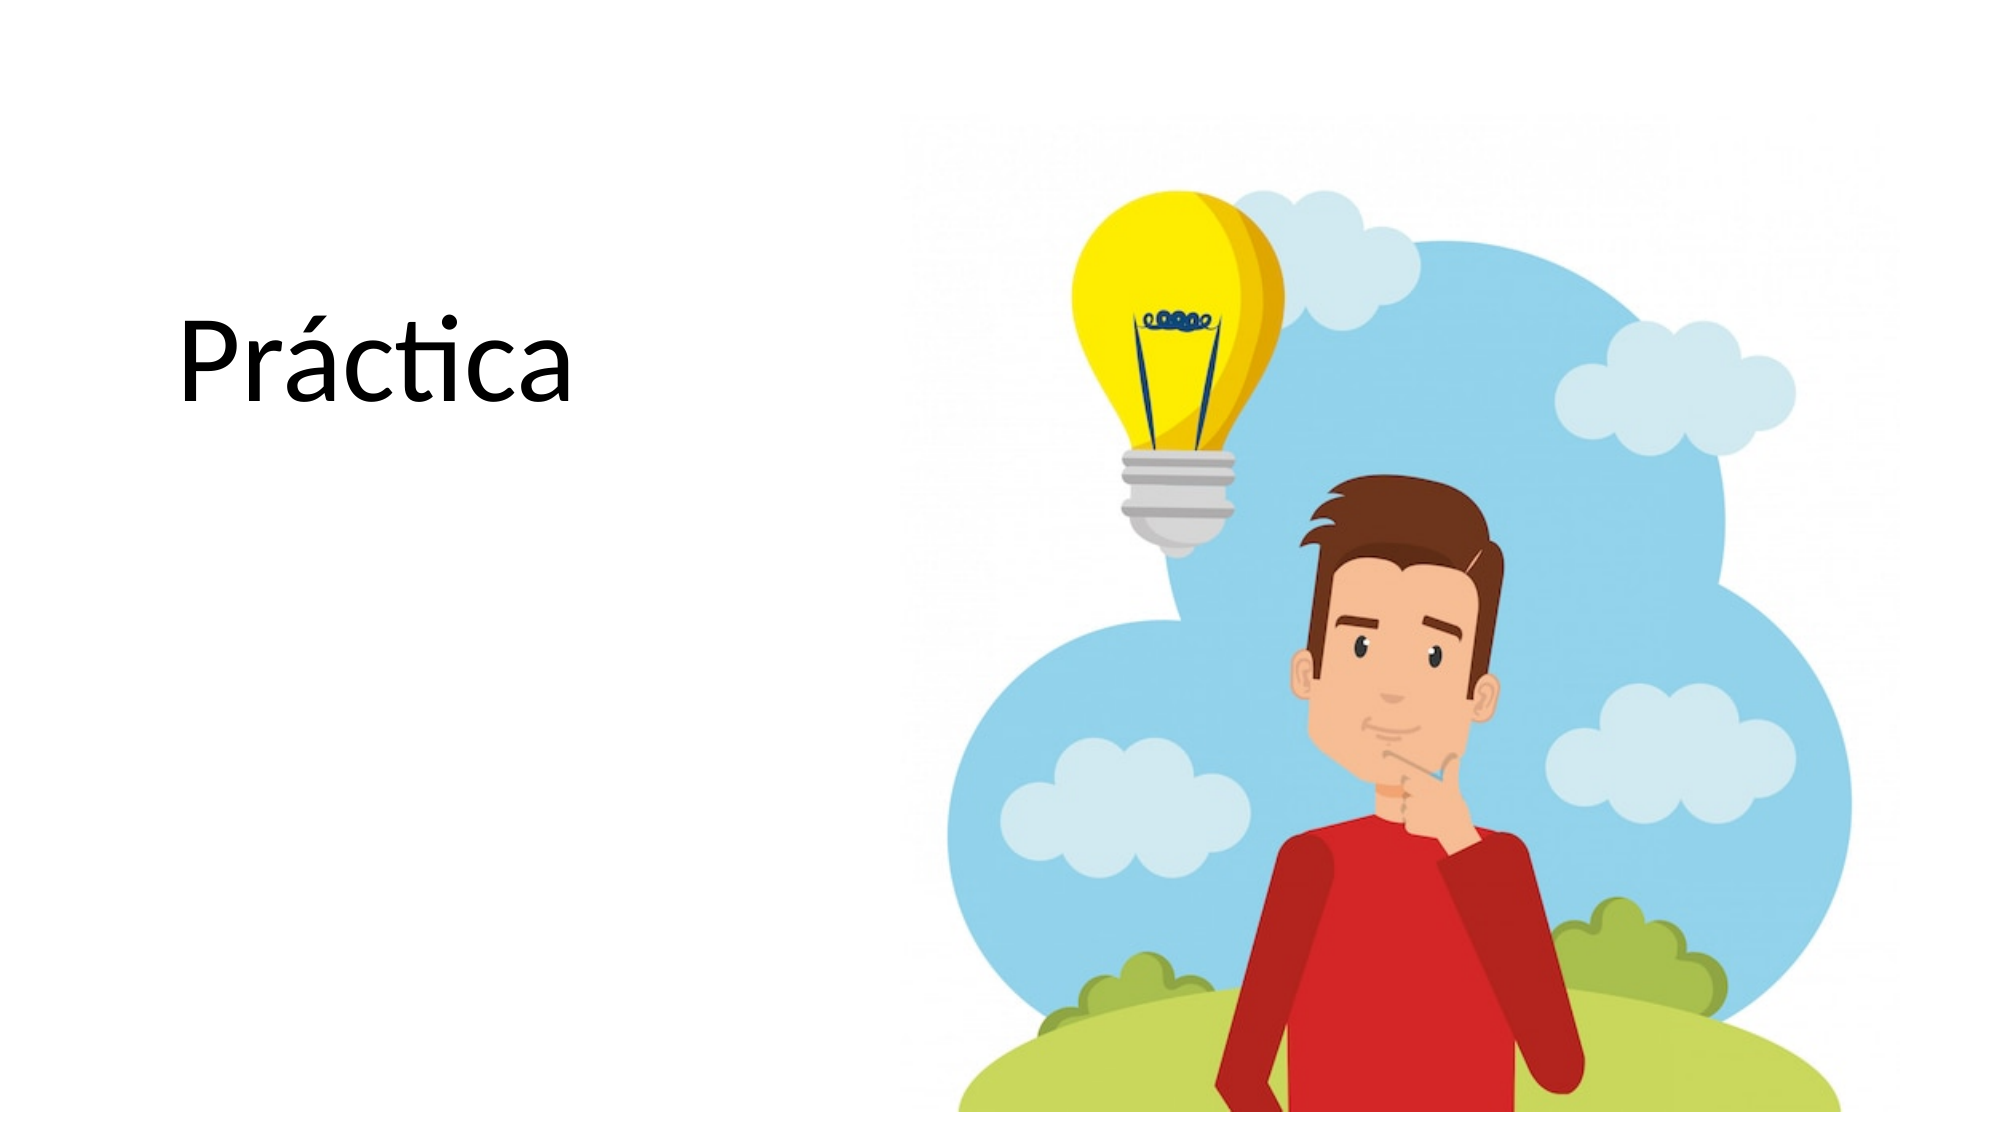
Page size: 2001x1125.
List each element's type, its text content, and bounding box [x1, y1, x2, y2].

text_box Práctica [162, 269, 880, 434]
picture [900, 112, 1900, 1112]
